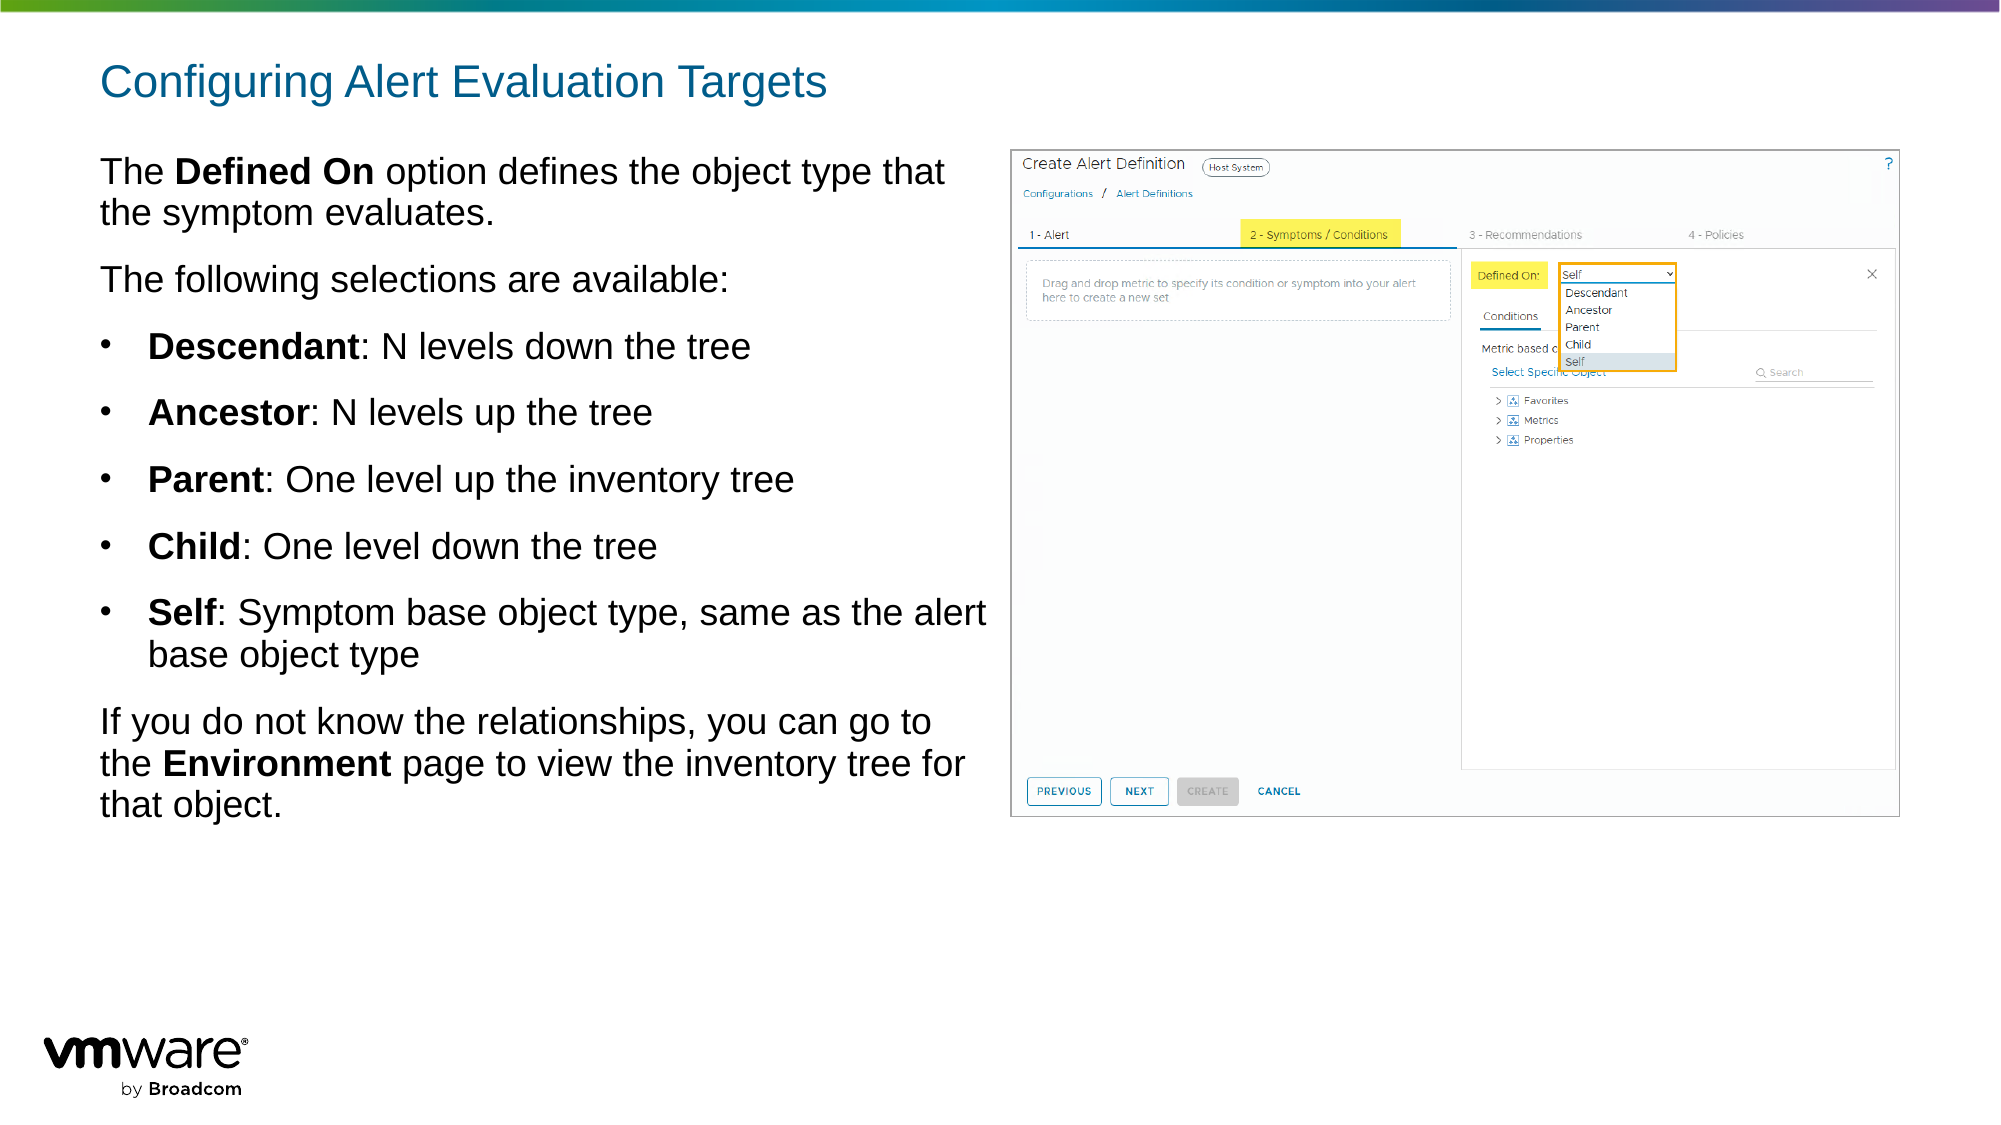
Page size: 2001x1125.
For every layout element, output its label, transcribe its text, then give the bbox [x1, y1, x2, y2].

list The Defined On option defines the object type that the symptom evaluates. The following selections are available: Descendant: N levels down the tree Ancestor: N levels up the tree Parent: One level up the inventory tree Child: One level down the tree Self: Symptom base object type, same as the alert base object type If you do not know the relationships, you can go to the Environment page to view the inventory tree for that object. [99, 149, 989, 1012]
title Configuring Alert Evaluation Targets [99, 54, 1900, 113]
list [1010, 149, 1901, 817]
picture [0, 0, 2000, 30]
